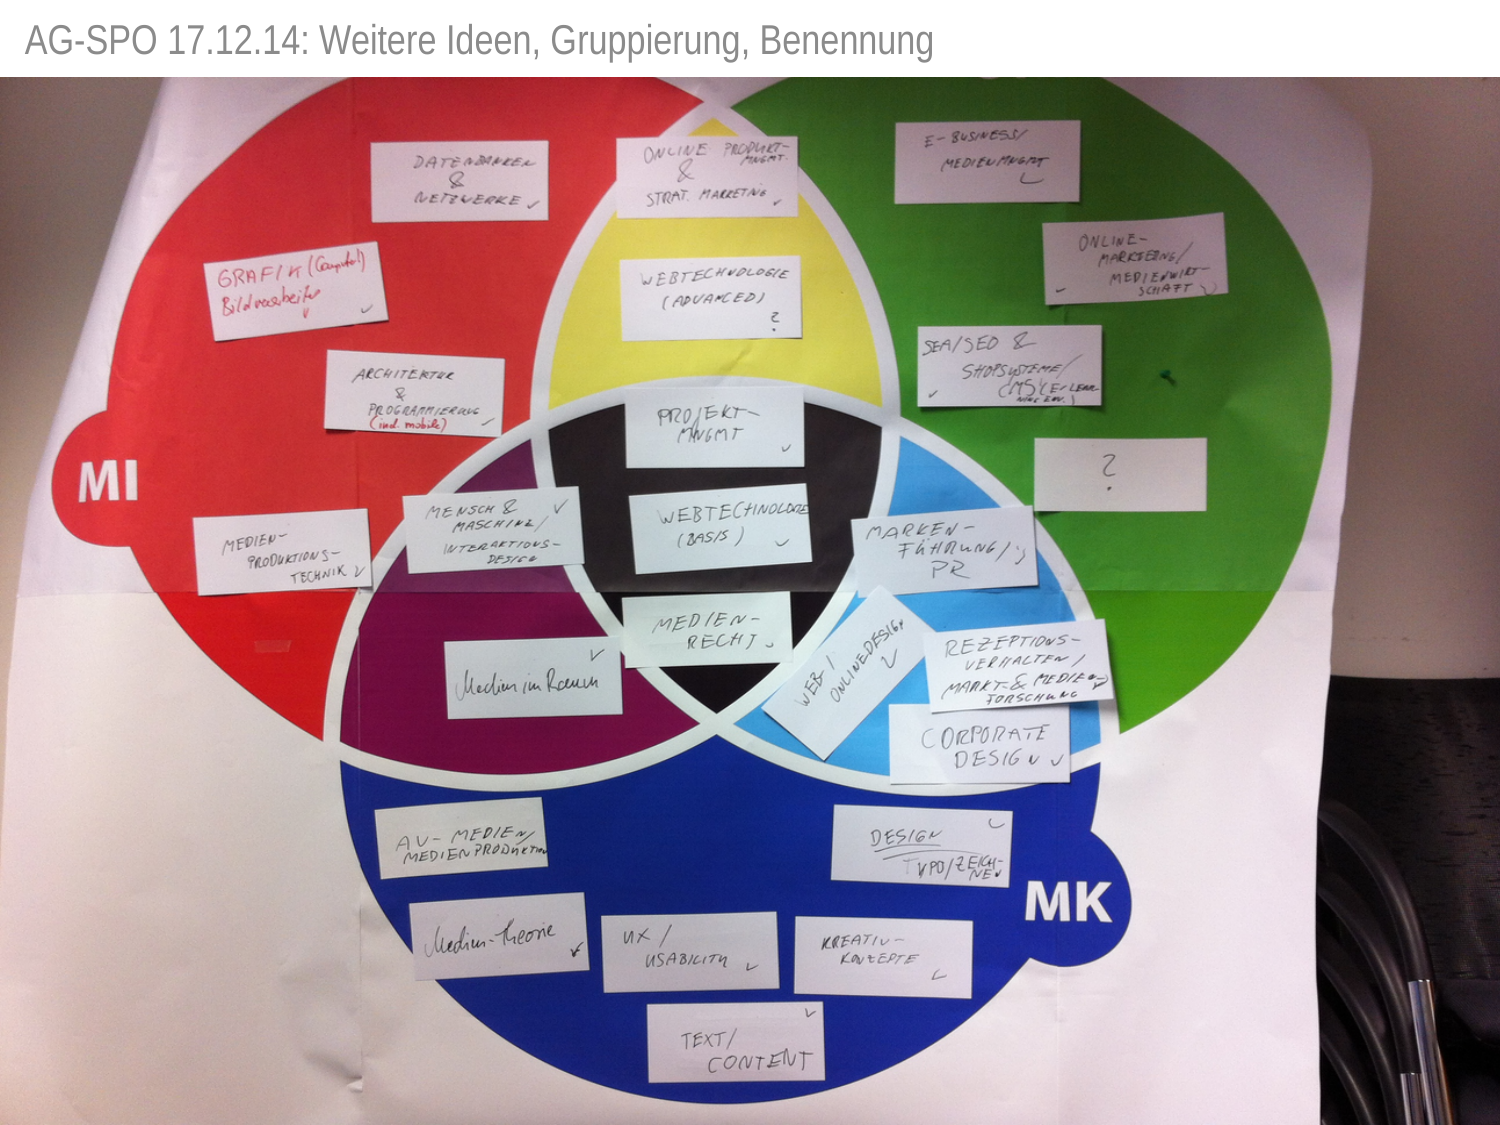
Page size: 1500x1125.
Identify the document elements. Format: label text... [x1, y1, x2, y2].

subtitle AG-SPO 17.12.14: Weitere Ideen, Gruppierung, Benennung [9, 5, 1483, 75]
picture [0, 76, 1500, 1125]
